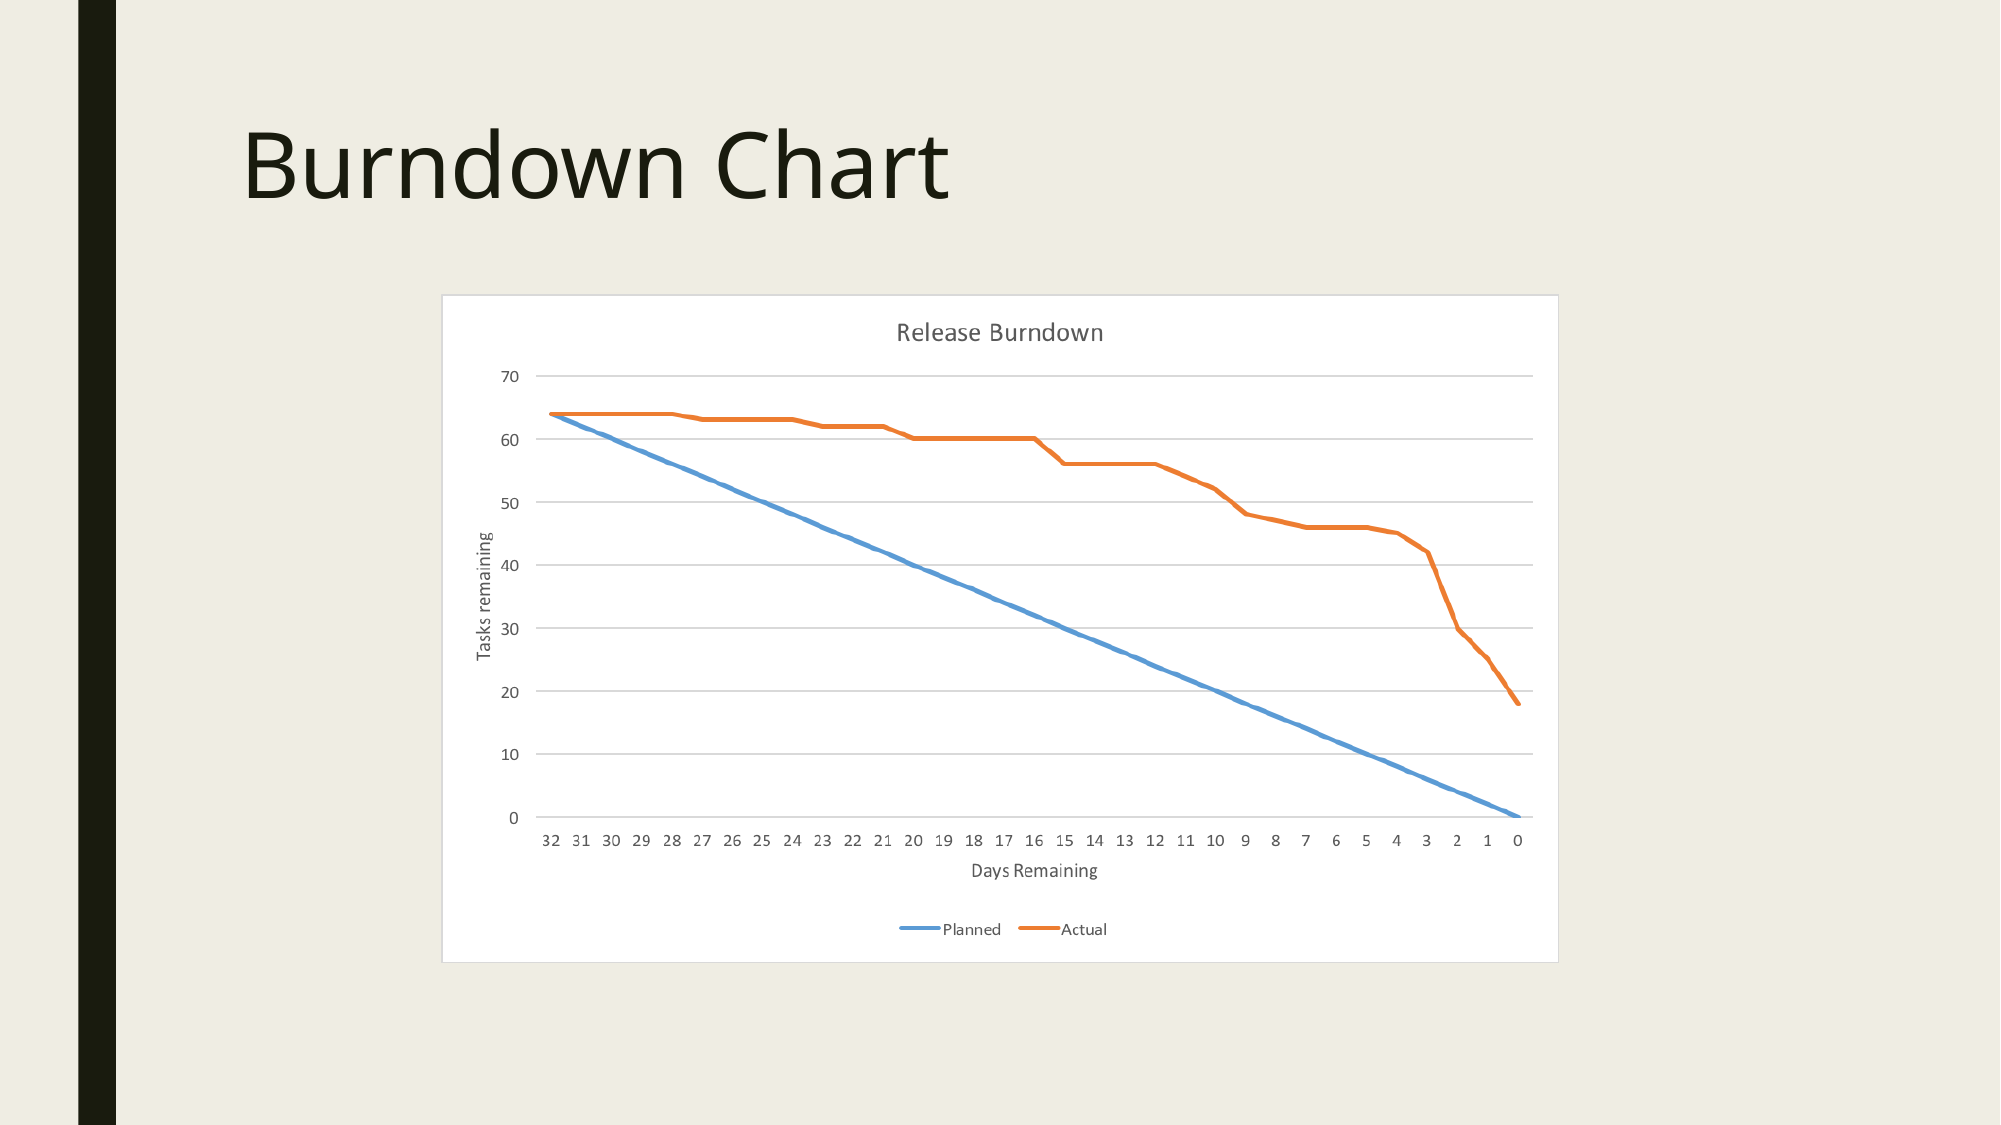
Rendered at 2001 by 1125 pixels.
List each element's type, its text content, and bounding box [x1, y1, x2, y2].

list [441, 294, 1559, 963]
title Burndown Chart [225, 112, 1800, 357]
